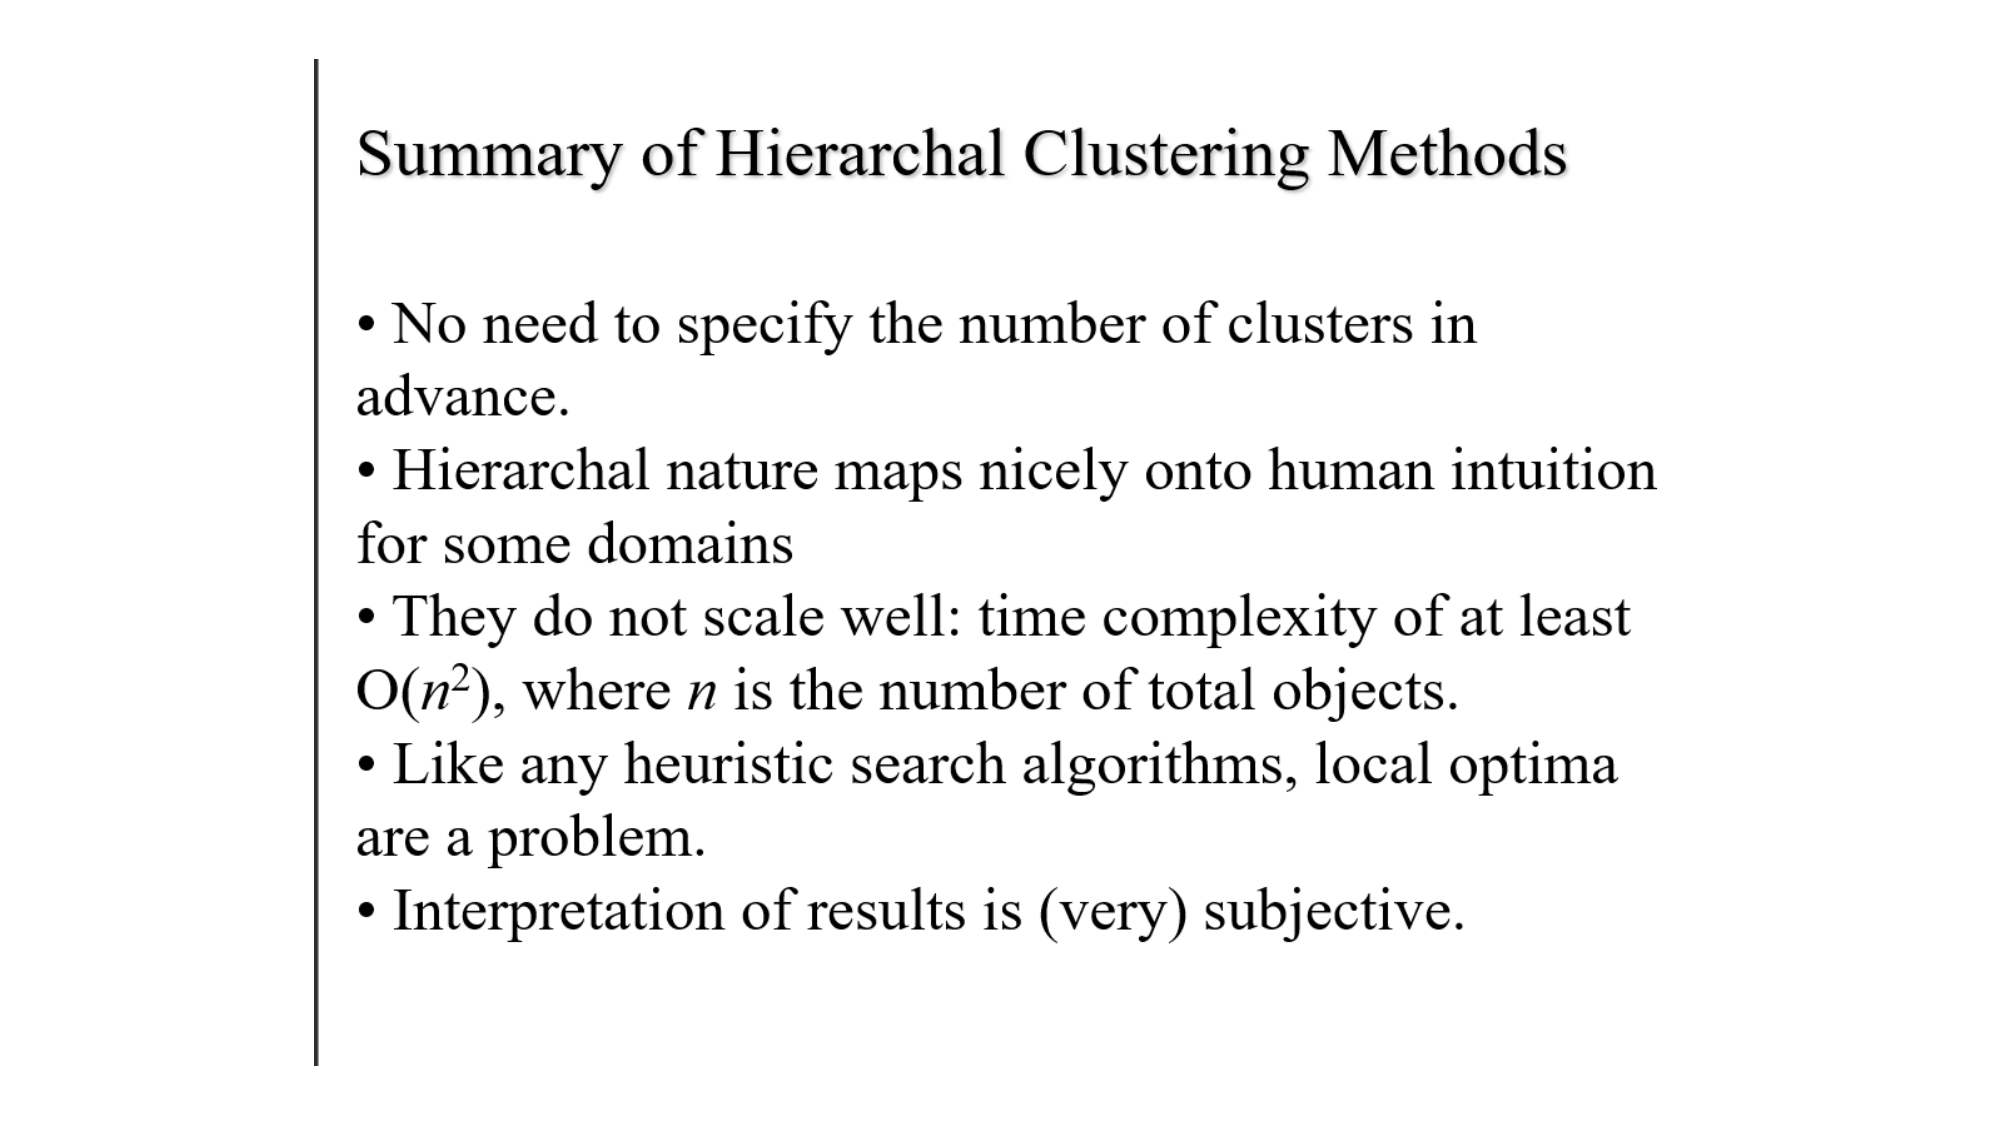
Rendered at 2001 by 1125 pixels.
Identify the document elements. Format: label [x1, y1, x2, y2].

picture [314, 59, 1686, 1066]
